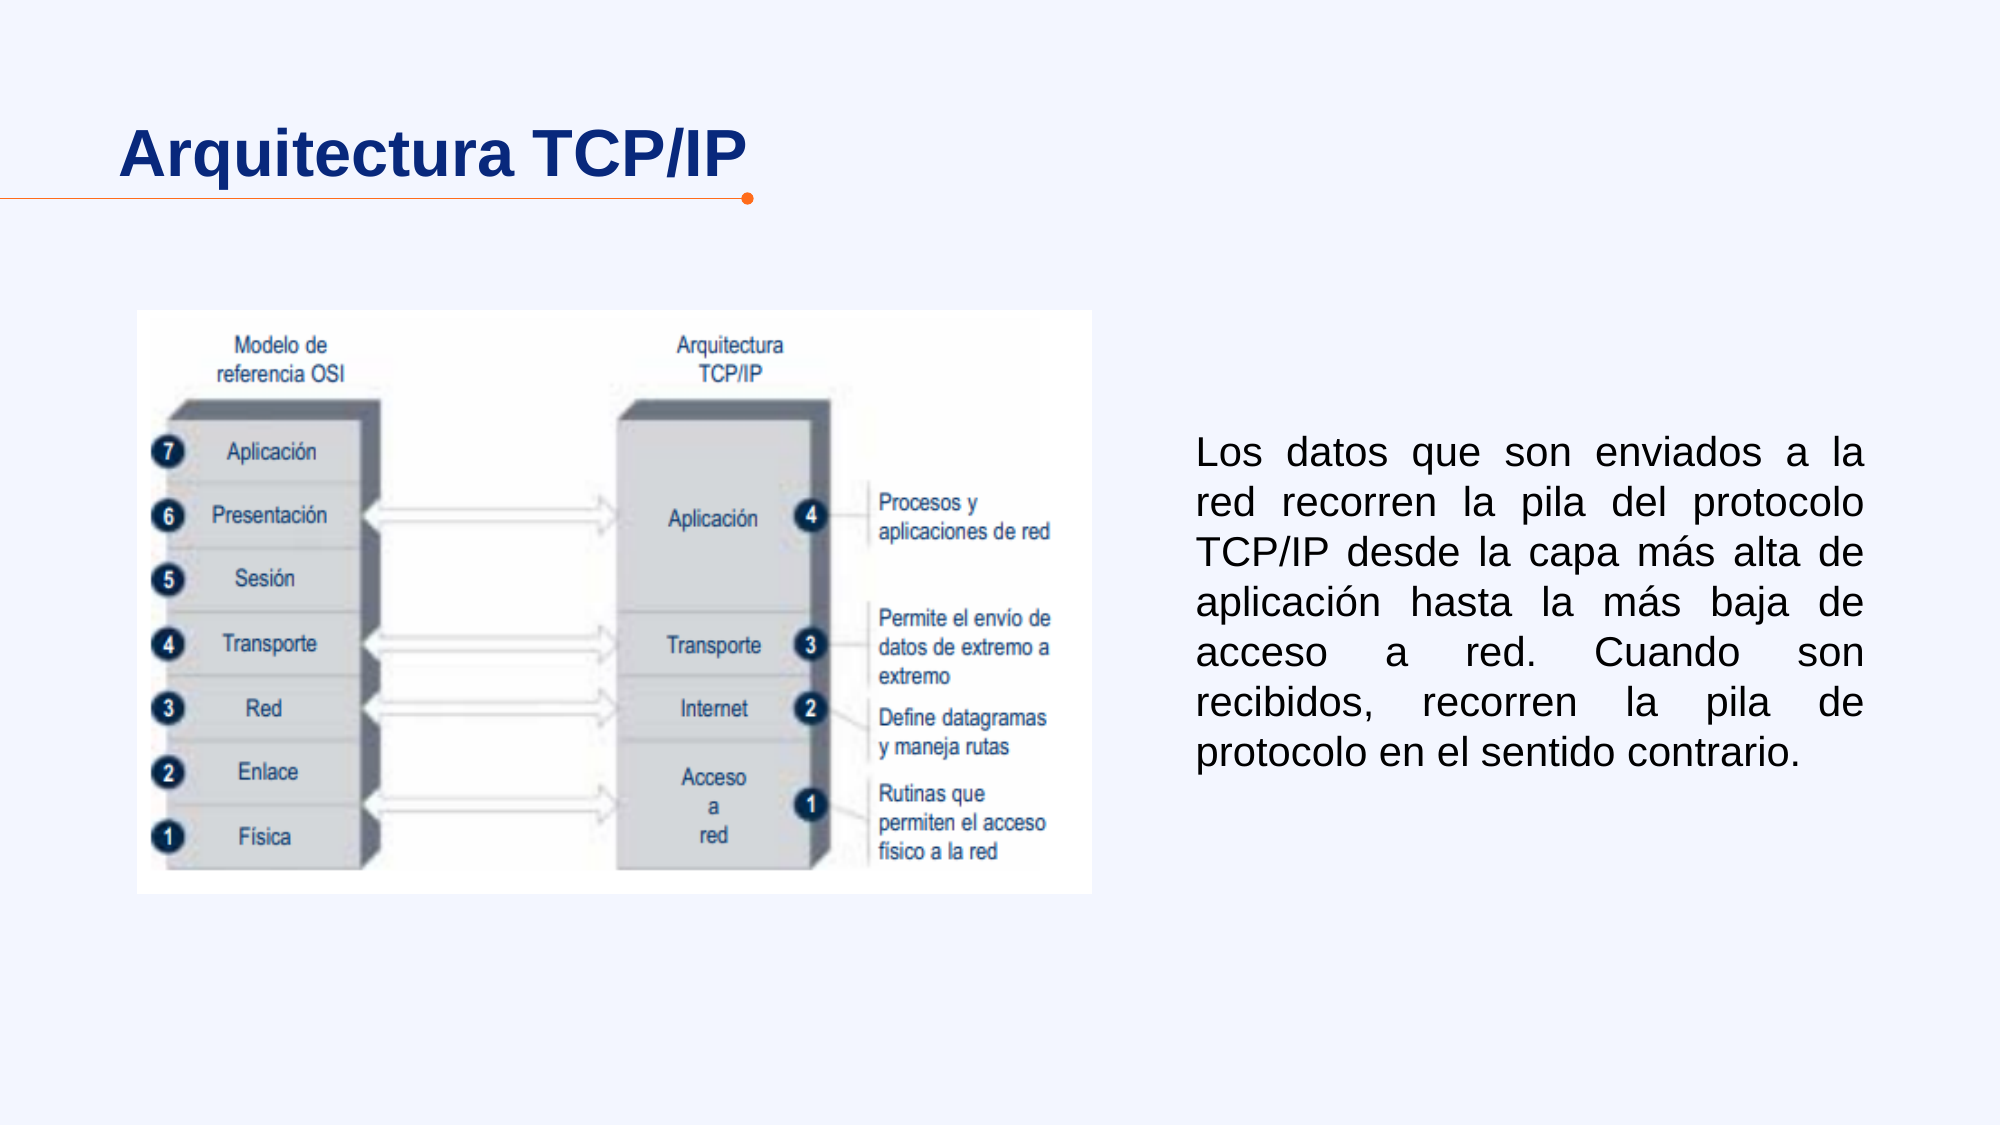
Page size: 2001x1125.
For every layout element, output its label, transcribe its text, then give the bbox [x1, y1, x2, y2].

picture [137, 309, 1092, 894]
text_box Arquitectura TCP/IP [103, 102, 931, 198]
text_box Los datos que son enviados a la red recorren la pila del protocolo TCP/IP desde la capa más alta de aplicación hasta la más baja de acceso a red. Cuando son recibidos, recorren la pila de protocolo en el sentido contrario. [1180, 417, 1880, 783]
